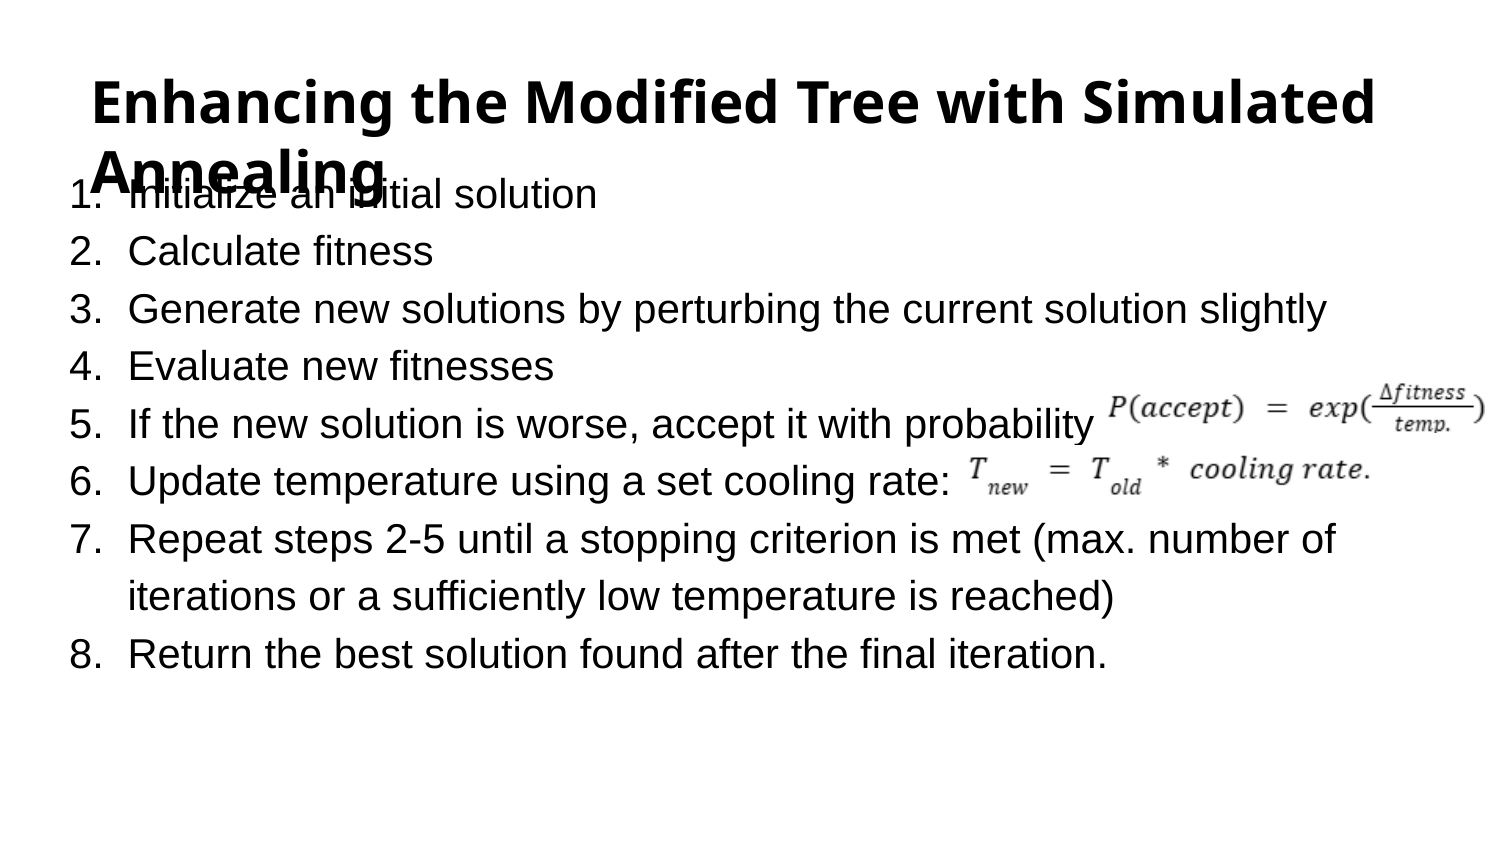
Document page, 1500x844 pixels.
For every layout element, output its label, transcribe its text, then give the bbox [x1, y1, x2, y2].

text_box Initialize an initial solution Calculate fitness Generate new solutions by perturbing the current solution slightly Evaluate new fitnesses If the new solution is worse, accept it with probability Update temperature using a set cooling rate: Repeat steps 2-5 until a stopping criterion is met (max. number of iterations or a sufficiently low temperature is reached) Return the best solution found after the final iteration. [37, 143, 1463, 800]
picture [960, 445, 1377, 498]
title Enhancing the Modified Tree with Simulated Annealing [75, 50, 1425, 143]
picture [1103, 379, 1486, 434]
